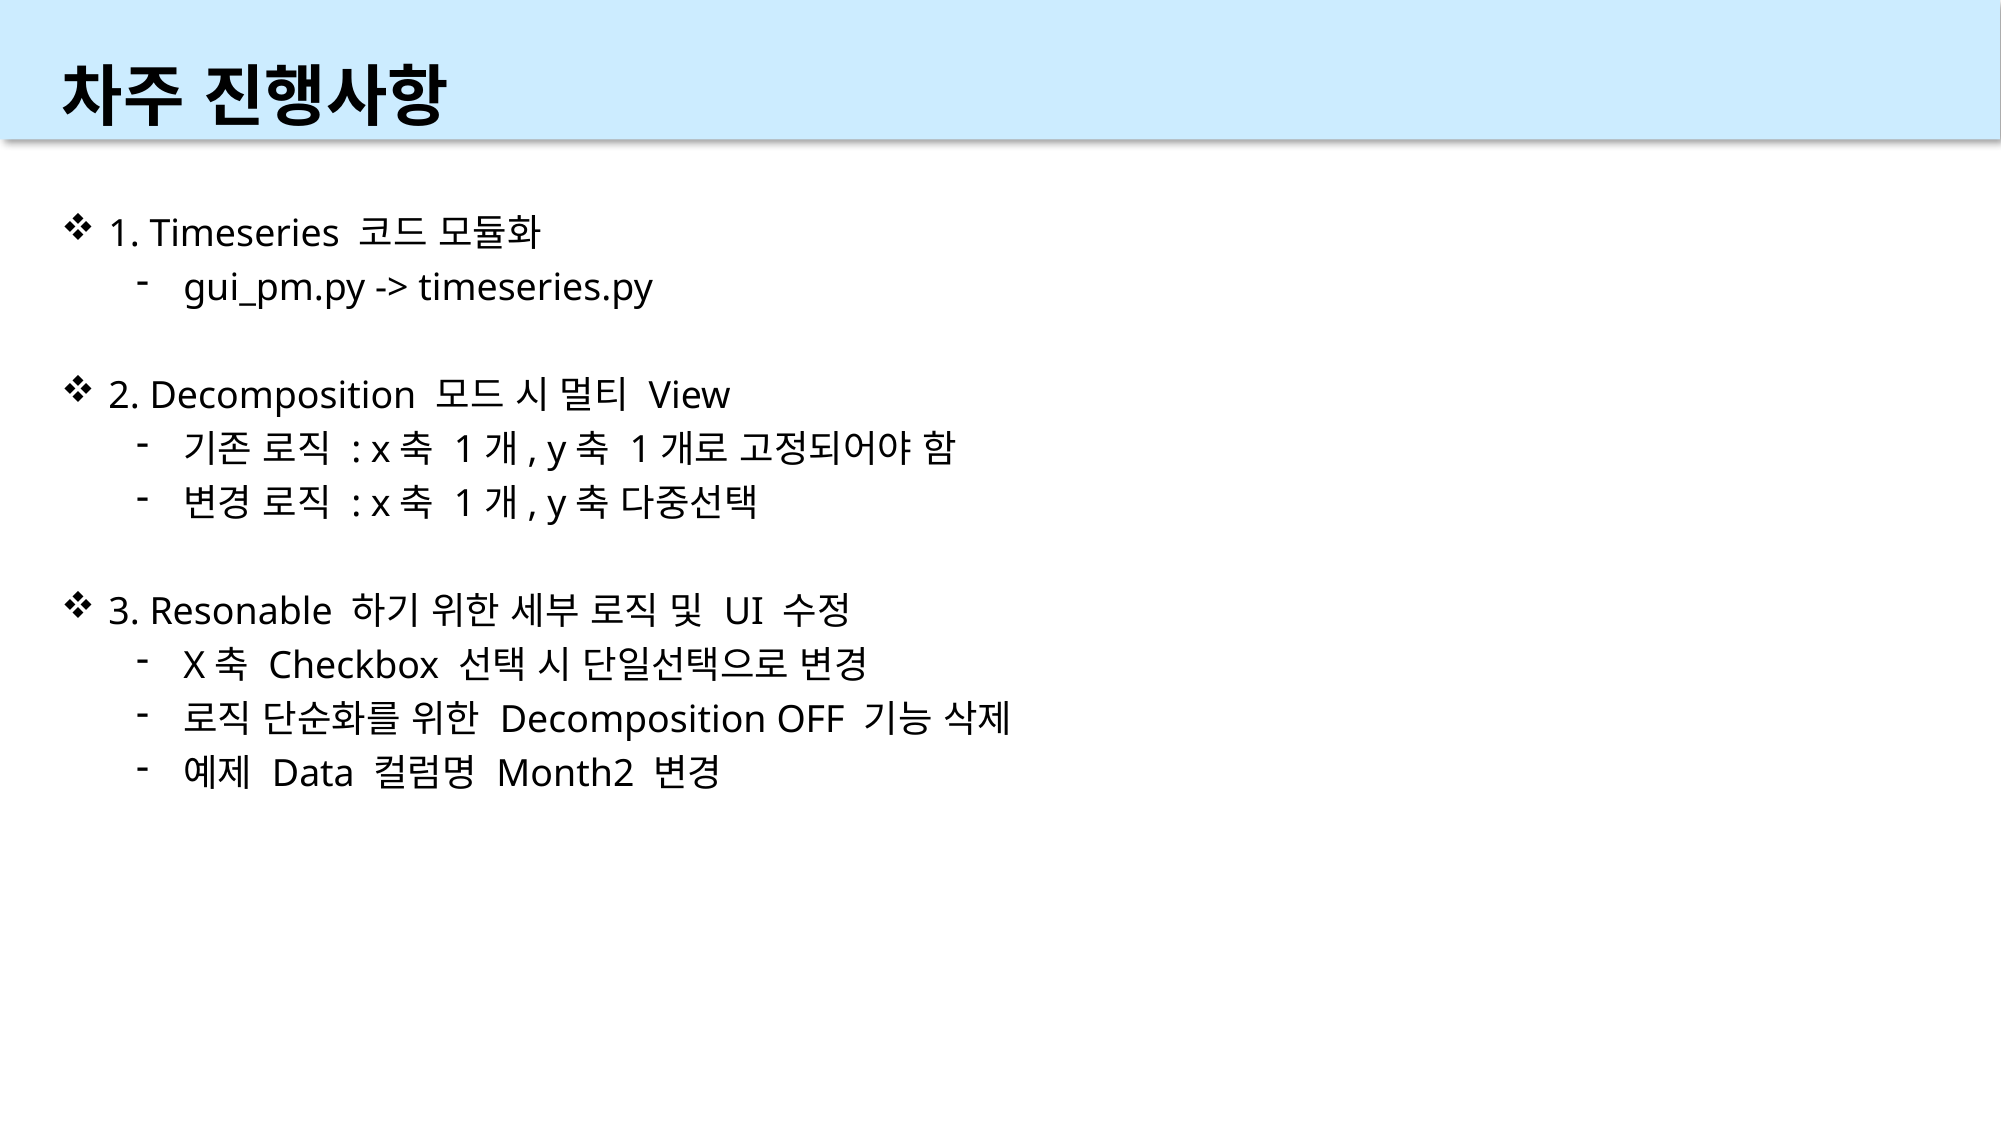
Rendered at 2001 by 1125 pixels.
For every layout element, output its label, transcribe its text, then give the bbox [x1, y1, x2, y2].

text_box 1. Timeseries 코드 모듈화 gui_pm.py -> timeseries.py 2. Decomposition 모드 시 멀티 View 기존 로직 : x축 1개, y축 1개로 고정되어야 함 변경 로직 : x축 1개, y축 다중선택 3. Resonable 하기 위한 세부 로직 및 UI 수정 X축 Checkbox 선택 시 단일선택으로 변경 로직 단순화를 위한 Decomposition OFF 기능 삭제 예제 Data 컬럼명 Month2 변경 [46, 192, 1048, 856]
text_box 차주 진행사항 [46, 6, 1915, 150]
